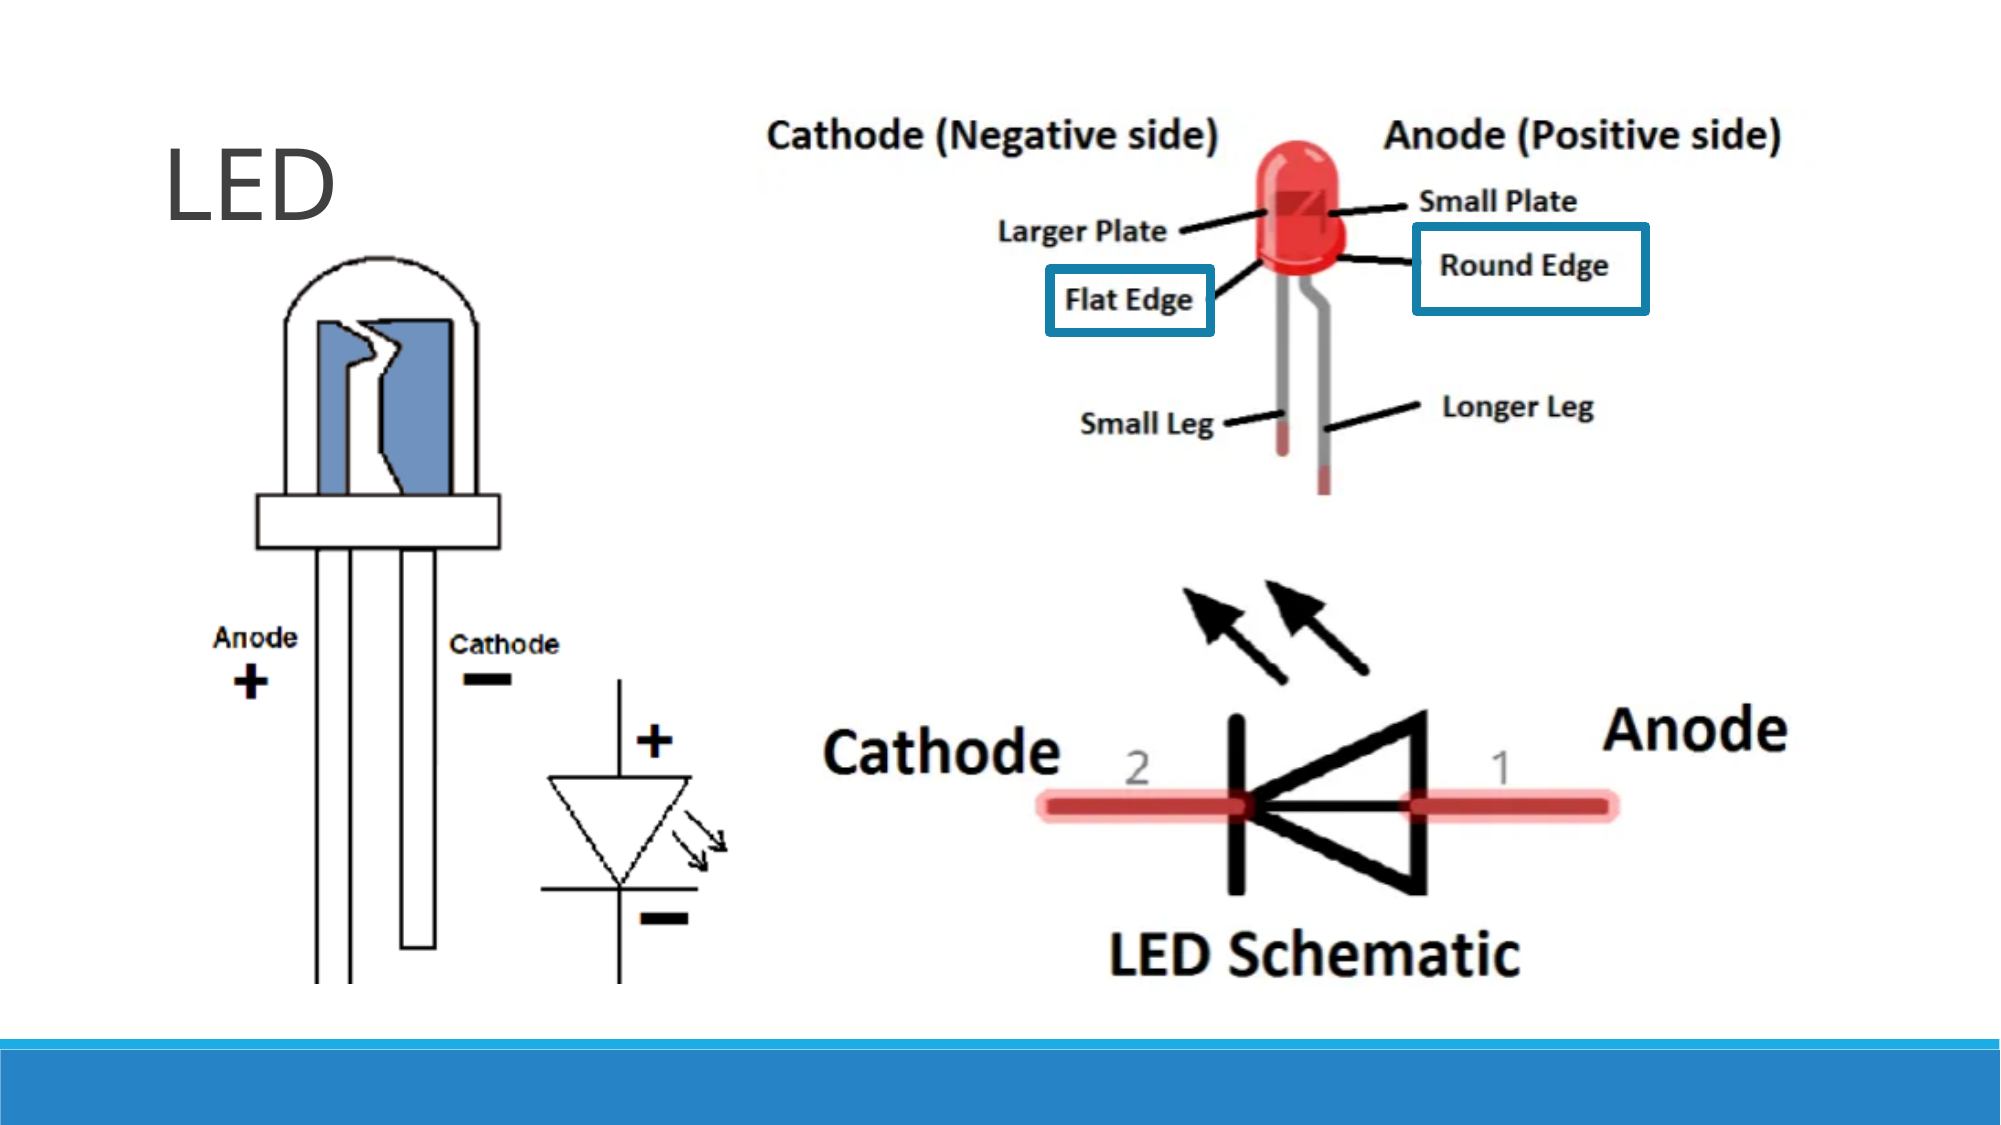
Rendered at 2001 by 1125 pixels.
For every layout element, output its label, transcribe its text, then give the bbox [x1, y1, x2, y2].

picture [194, 247, 748, 985]
title LED [146, 50, 1796, 249]
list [746, 97, 1846, 1001]
